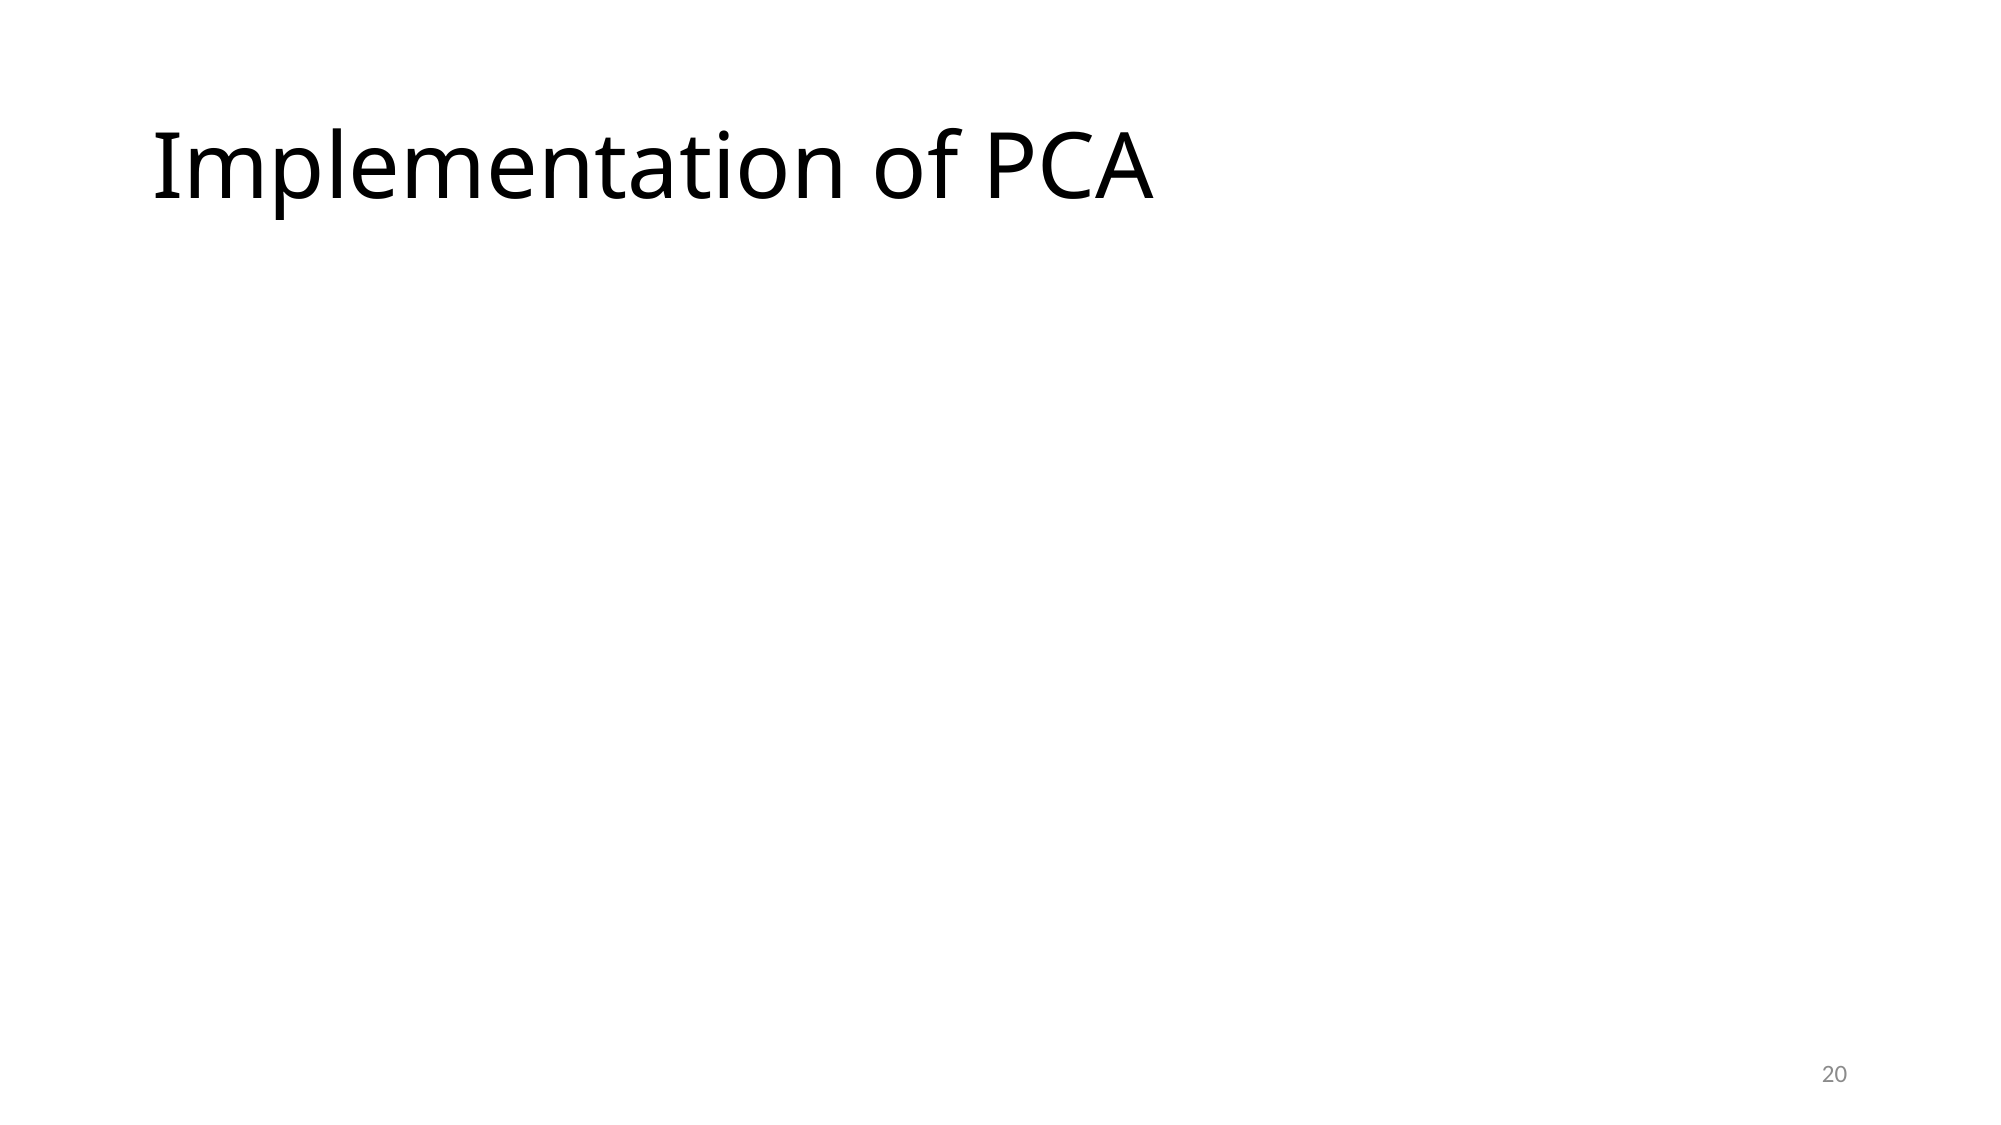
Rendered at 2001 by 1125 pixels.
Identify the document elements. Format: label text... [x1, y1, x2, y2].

slide_number 20 [1412, 1042, 1863, 1103]
title Implementation of PCA [137, 59, 1863, 278]
